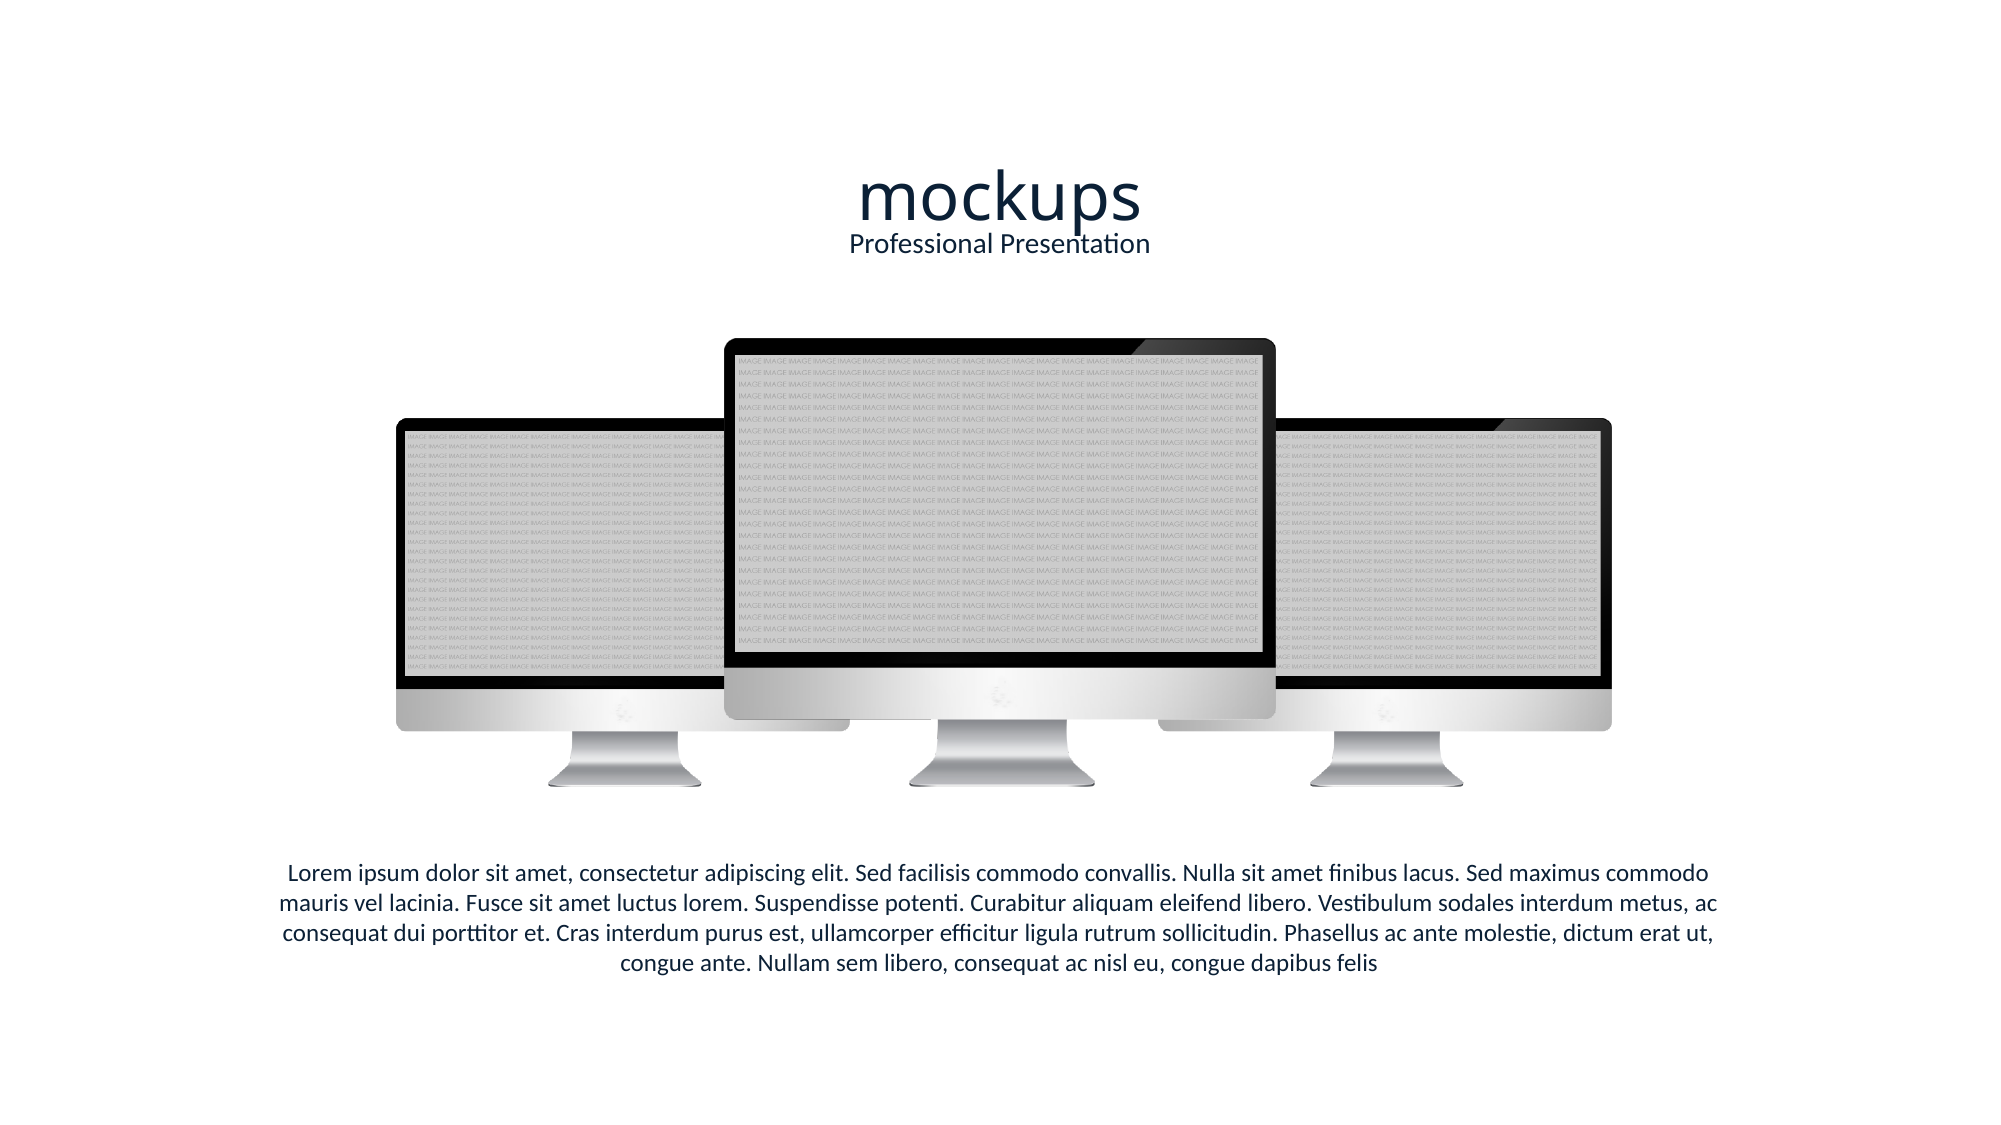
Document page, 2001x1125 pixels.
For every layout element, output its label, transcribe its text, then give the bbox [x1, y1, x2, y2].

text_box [724, 338, 1276, 787]
text_box Lorem ipsum dolor sit amet, consectetur adipiscing elit. Sed facilisis commodo convallis. Nulla sit amet finibus lacus. Sed maximus commodo mauris vel lacinia. Fusce sit amet luctus lorem. Suspendisse potenti. Curabitur aliquam eleifend libero. Vestibulum sodales interdum metus, ac consequat dui porttitor et. Cras interdum purus est, ullamcorper efficitur ligula rutrum sollicitudin. Phasellus ac ante molestie, dictum erat ut, congue ante. Nullam sem libero, consequat ac nisl eu, congue dapibus felis [254, 849, 1746, 984]
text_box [1276, 418, 1612, 787]
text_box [132, 146, 1868, 268]
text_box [396, 418, 724, 787]
